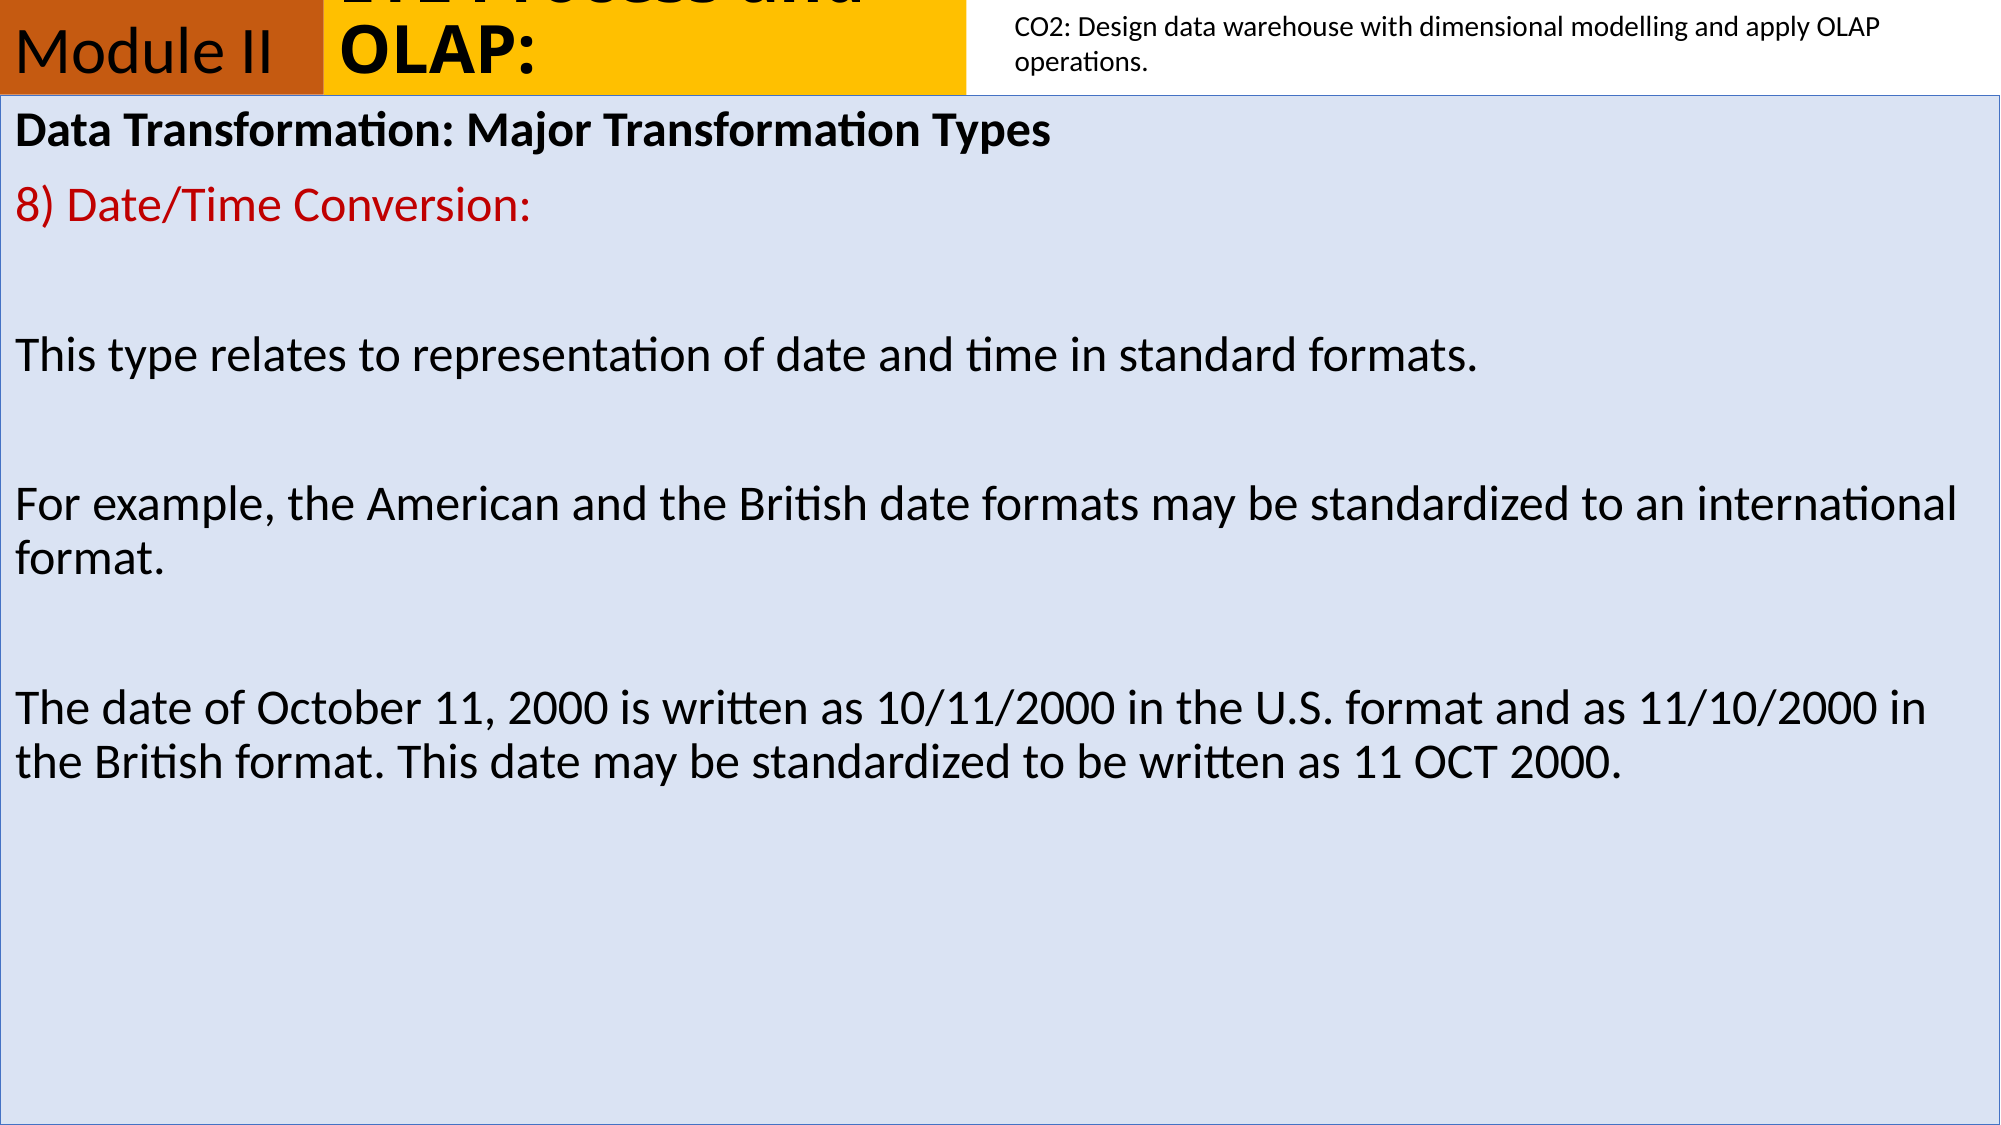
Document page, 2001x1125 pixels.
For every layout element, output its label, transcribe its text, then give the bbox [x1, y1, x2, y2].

subtitle Data Transformation: Major Transformation Types 8) Date/Time Conversion: This type relates to representation of date and time in standard formats. For example, the American and the British date formats may be standardized to an international format. The date of October 11, 2000 is written as 10/11/2000 in the U.S. format and as 11/10/2000 in the British format. This date may be standardized to be written as 11 OCT 2000. [0, 95, 2000, 1125]
text_box CO2: Design data warehouse with dimensional modelling and apply OLAP operations. [999, 0, 2000, 120]
title ETL Process and OLAP: [324, 0, 967, 95]
text_box Module II [0, 0, 324, 95]
